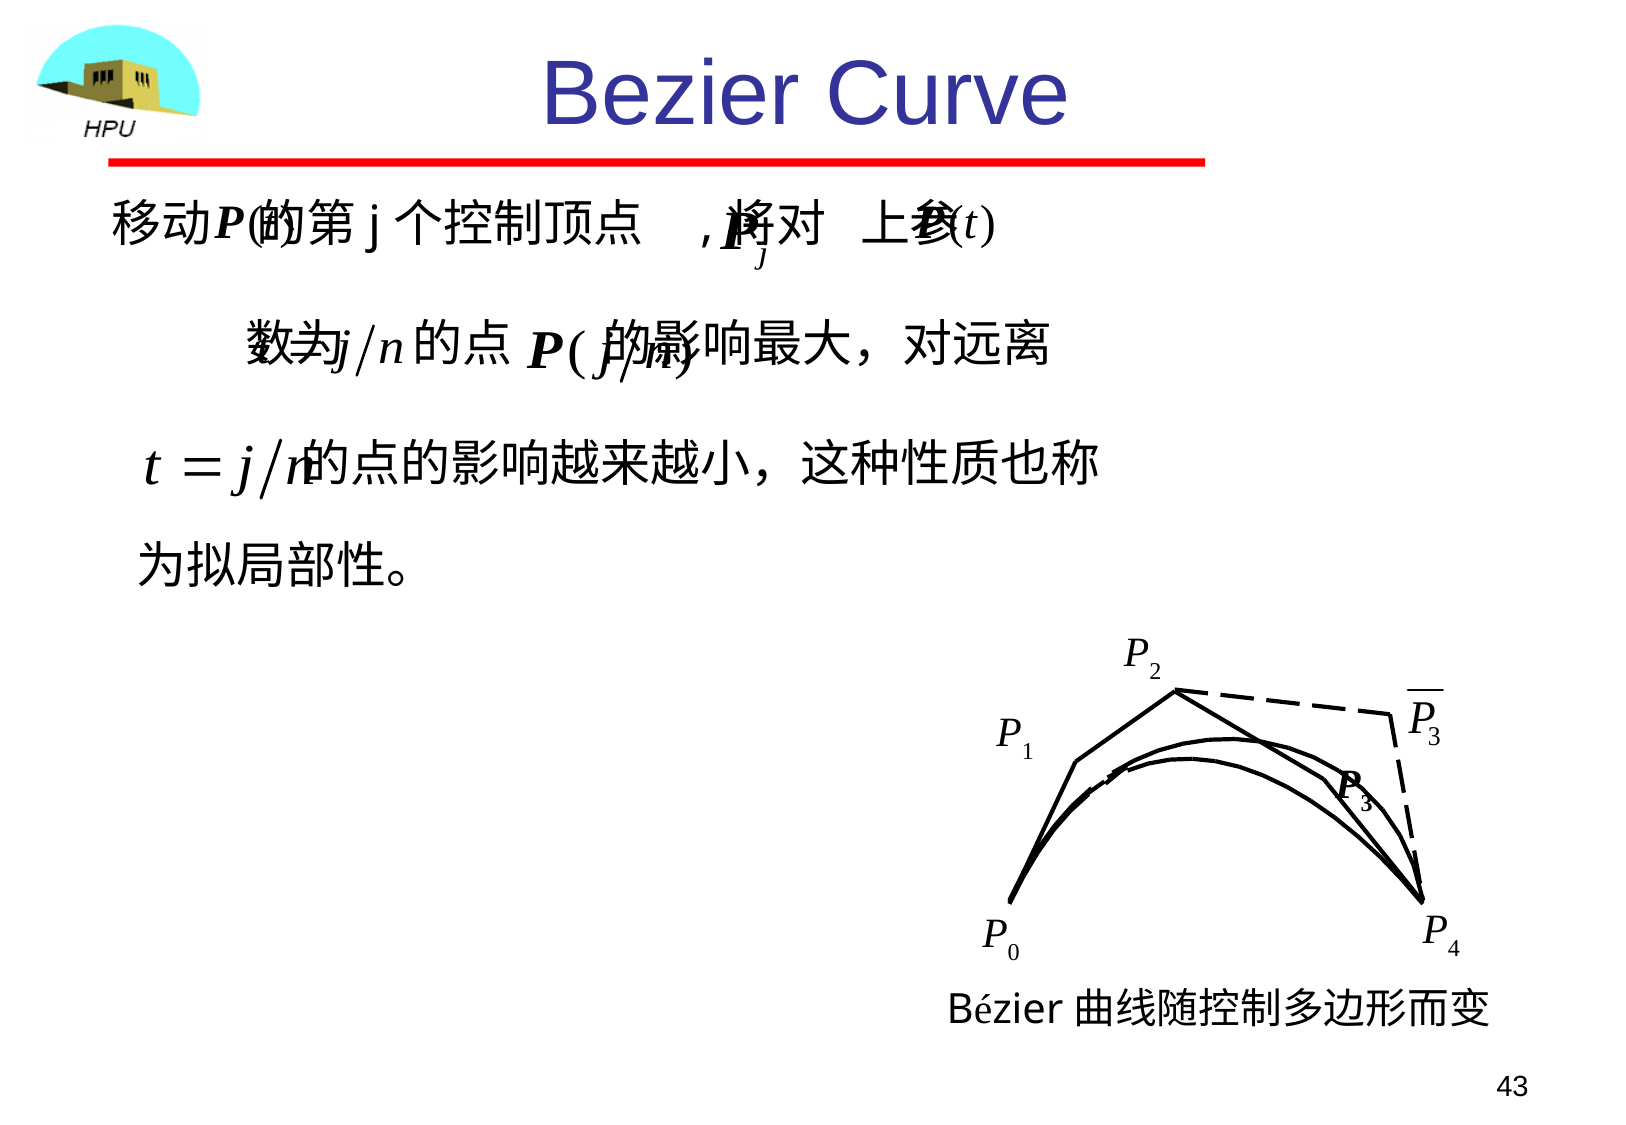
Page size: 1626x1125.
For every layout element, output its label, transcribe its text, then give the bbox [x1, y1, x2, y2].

text_box 为拟局部性。 [121, 526, 452, 601]
slide_number 43 [1164, 1059, 1544, 1113]
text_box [204, 194, 305, 259]
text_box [905, 194, 1006, 259]
text_box 移动 的第j个控制顶点 ,将对 上参 数为 的点 的影响最大，对远离 的点的影响越来越小，这种性质也称 [73, 183, 1225, 499]
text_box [946, 625, 1543, 1036]
text_box Bezier Curve [27, 12, 1585, 163]
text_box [249, 313, 413, 385]
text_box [707, 194, 781, 283]
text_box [135, 426, 326, 509]
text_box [515, 313, 706, 392]
